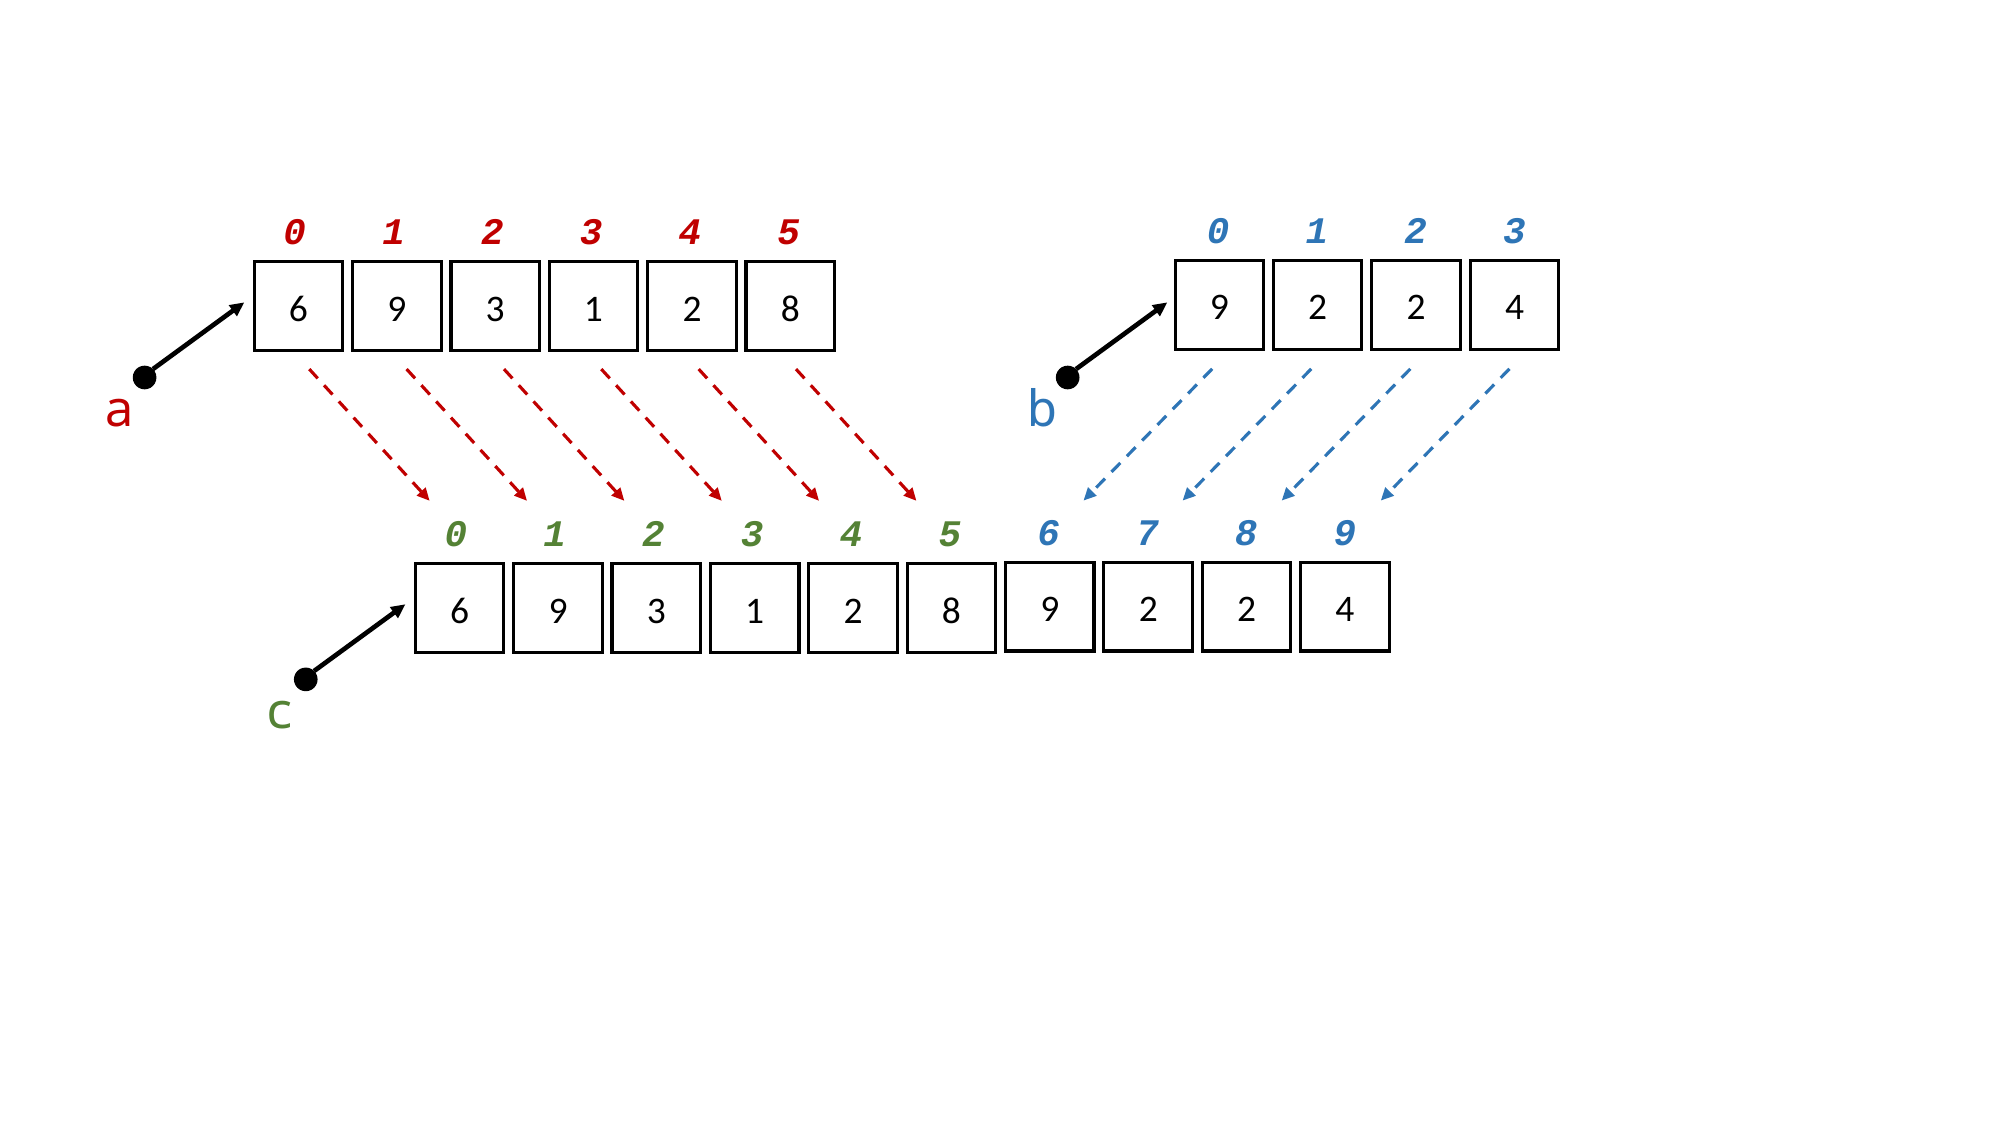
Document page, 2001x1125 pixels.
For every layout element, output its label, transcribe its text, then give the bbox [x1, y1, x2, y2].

text_box 1 [367, 199, 420, 260]
text_box 1 [528, 501, 581, 562]
text_box 6 [414, 563, 505, 653]
text_box 9 [1174, 260, 1265, 350]
text_box 1 [709, 563, 800, 653]
text_box 2 [1272, 260, 1363, 350]
text_box 3 [1488, 198, 1541, 259]
text_box 3 [611, 563, 702, 653]
text_box 7 [1121, 501, 1174, 561]
text_box 8 [745, 261, 836, 351]
text_box 2 [627, 501, 680, 562]
text_box 1 [1290, 198, 1343, 259]
text_box 4 [824, 501, 878, 562]
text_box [406, 369, 503, 501]
text_box 5 [762, 199, 815, 260]
text_box [136, 365, 157, 389]
text_box 8 [1220, 501, 1273, 561]
text_box 2 [1389, 198, 1442, 259]
text_box b [1012, 369, 1072, 444]
text_box 2 [466, 199, 519, 260]
text_box 4 [1469, 260, 1560, 350]
text_box 0 [268, 199, 321, 260]
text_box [1076, 302, 1168, 370]
text_box 2 [1103, 561, 1193, 652]
text_box 9 [513, 563, 603, 653]
text_box 0 [1192, 198, 1245, 259]
text_box 2 [1371, 260, 1461, 350]
text_box 6 [1022, 500, 1075, 561]
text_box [601, 369, 698, 501]
text_box 3 [450, 261, 541, 351]
text_box 2 [808, 563, 898, 653]
text_box 5 [923, 501, 976, 562]
text_box [1059, 365, 1080, 389]
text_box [1380, 368, 1510, 501]
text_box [698, 369, 796, 501]
text_box a [89, 369, 149, 444]
text_box c [250, 670, 310, 746]
text_box 9 [352, 261, 442, 351]
text_box 3 [564, 199, 618, 260]
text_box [314, 604, 406, 672]
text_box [309, 369, 406, 501]
text_box 4 [1300, 561, 1390, 652]
text_box [298, 667, 318, 691]
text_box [796, 369, 917, 501]
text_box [503, 369, 601, 501]
text_box 3 [726, 501, 779, 562]
text_box 8 [906, 563, 997, 653]
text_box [152, 302, 245, 370]
text_box 2 [1201, 561, 1292, 652]
text_box 9 [1004, 561, 1095, 652]
text_box 1 [548, 261, 639, 351]
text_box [1182, 368, 1281, 501]
text_box 6 [253, 261, 344, 351]
text_box 0 [429, 501, 483, 562]
text_box 2 [647, 261, 737, 351]
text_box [1281, 368, 1380, 501]
text_box 4 [663, 199, 716, 260]
text_box 9 [1318, 501, 1372, 561]
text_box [1083, 368, 1182, 501]
